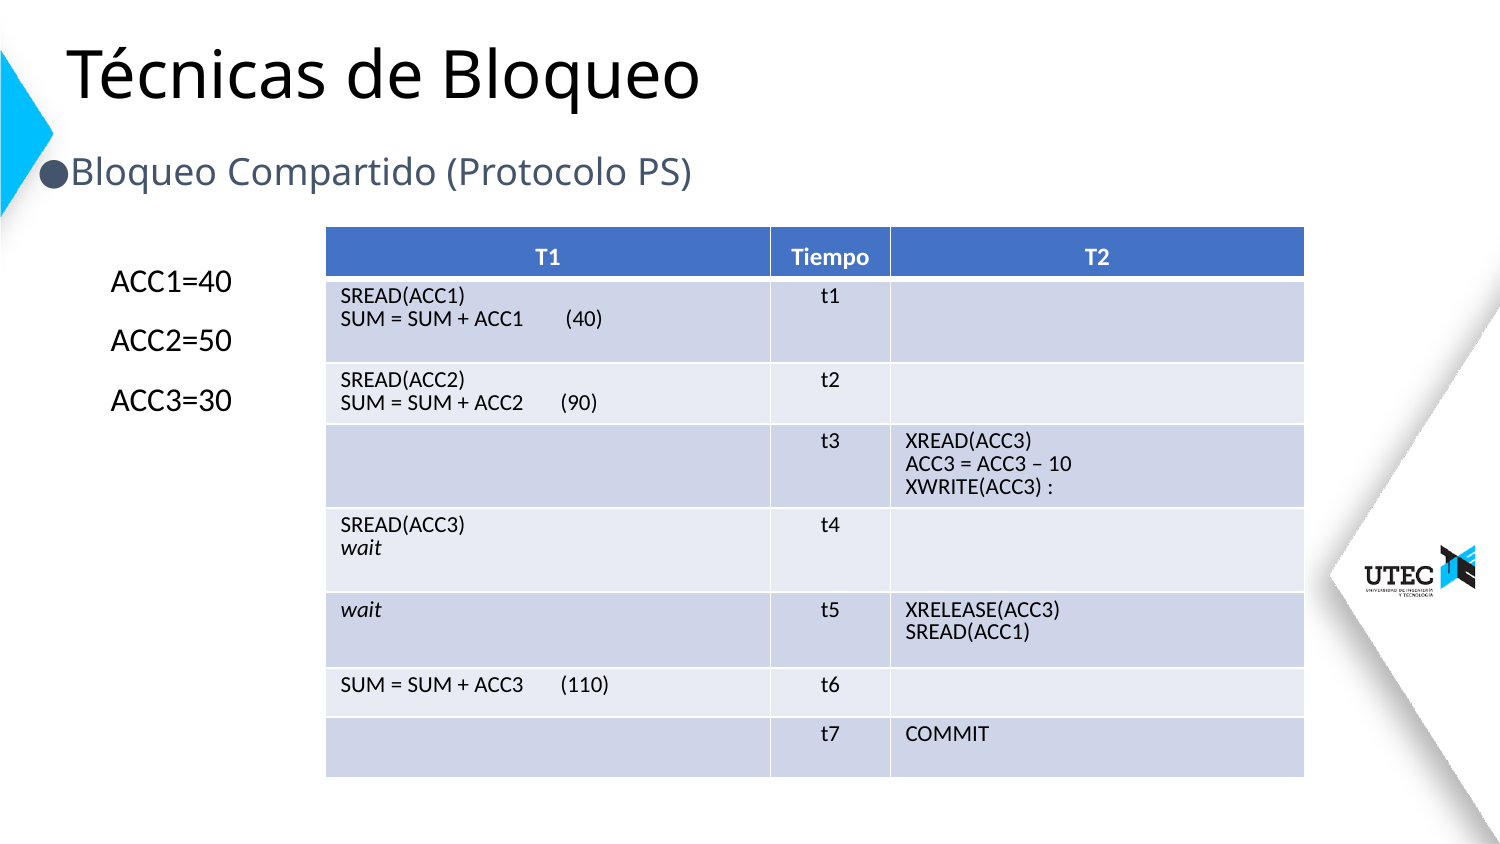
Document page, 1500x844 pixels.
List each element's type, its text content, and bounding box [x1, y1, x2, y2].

table_cell [891, 669, 1304, 716]
table_cell SREAD(ACC1) SUM = SUM + ACC1 (40) [326, 282, 770, 362]
text_box Bloqueo Compartido (Protocolo PS) [22, 110, 1421, 236]
table_cell [891, 282, 1304, 362]
table_cell [326, 425, 770, 507]
table_cell SREAD(ACC2) SUM = SUM + ACC2 (90) [326, 364, 770, 423]
table_cell t1 [771, 282, 890, 362]
table_cell XRELEASE(ACC3) SREAD(ACC1) [891, 593, 1304, 667]
table_cell SUM = SUM + ACC3 (110) [326, 669, 770, 716]
table_cell t4 [771, 509, 890, 591]
title Técnicas de Bloqueo [51, 25, 1449, 130]
table_cell XREAD(ACC3) ACC3 = ACC3 – 10 XWRITE(ACC3) : [891, 425, 1304, 507]
table_cell [326, 718, 770, 777]
table_cell t7 [771, 718, 890, 777]
table_cell COMMIT [891, 718, 1304, 777]
table_cell SREAD(ACC3) wait [326, 509, 770, 591]
table_cell t5 [771, 593, 890, 667]
text_box ACC1=40 ACC2=50 ACC3=30 [95, 231, 247, 426]
table_header Tiempo [771, 227, 890, 276]
table_cell wait [326, 593, 770, 667]
table_cell t2 [771, 364, 890, 423]
table_cell t6 [771, 669, 890, 716]
table_header T2 [891, 227, 1304, 276]
table_cell t3 [771, 425, 890, 507]
table_cell [891, 364, 1304, 423]
table_cell [891, 509, 1304, 591]
picture [0, 0, 1500, 844]
table_header T1 [326, 227, 770, 276]
